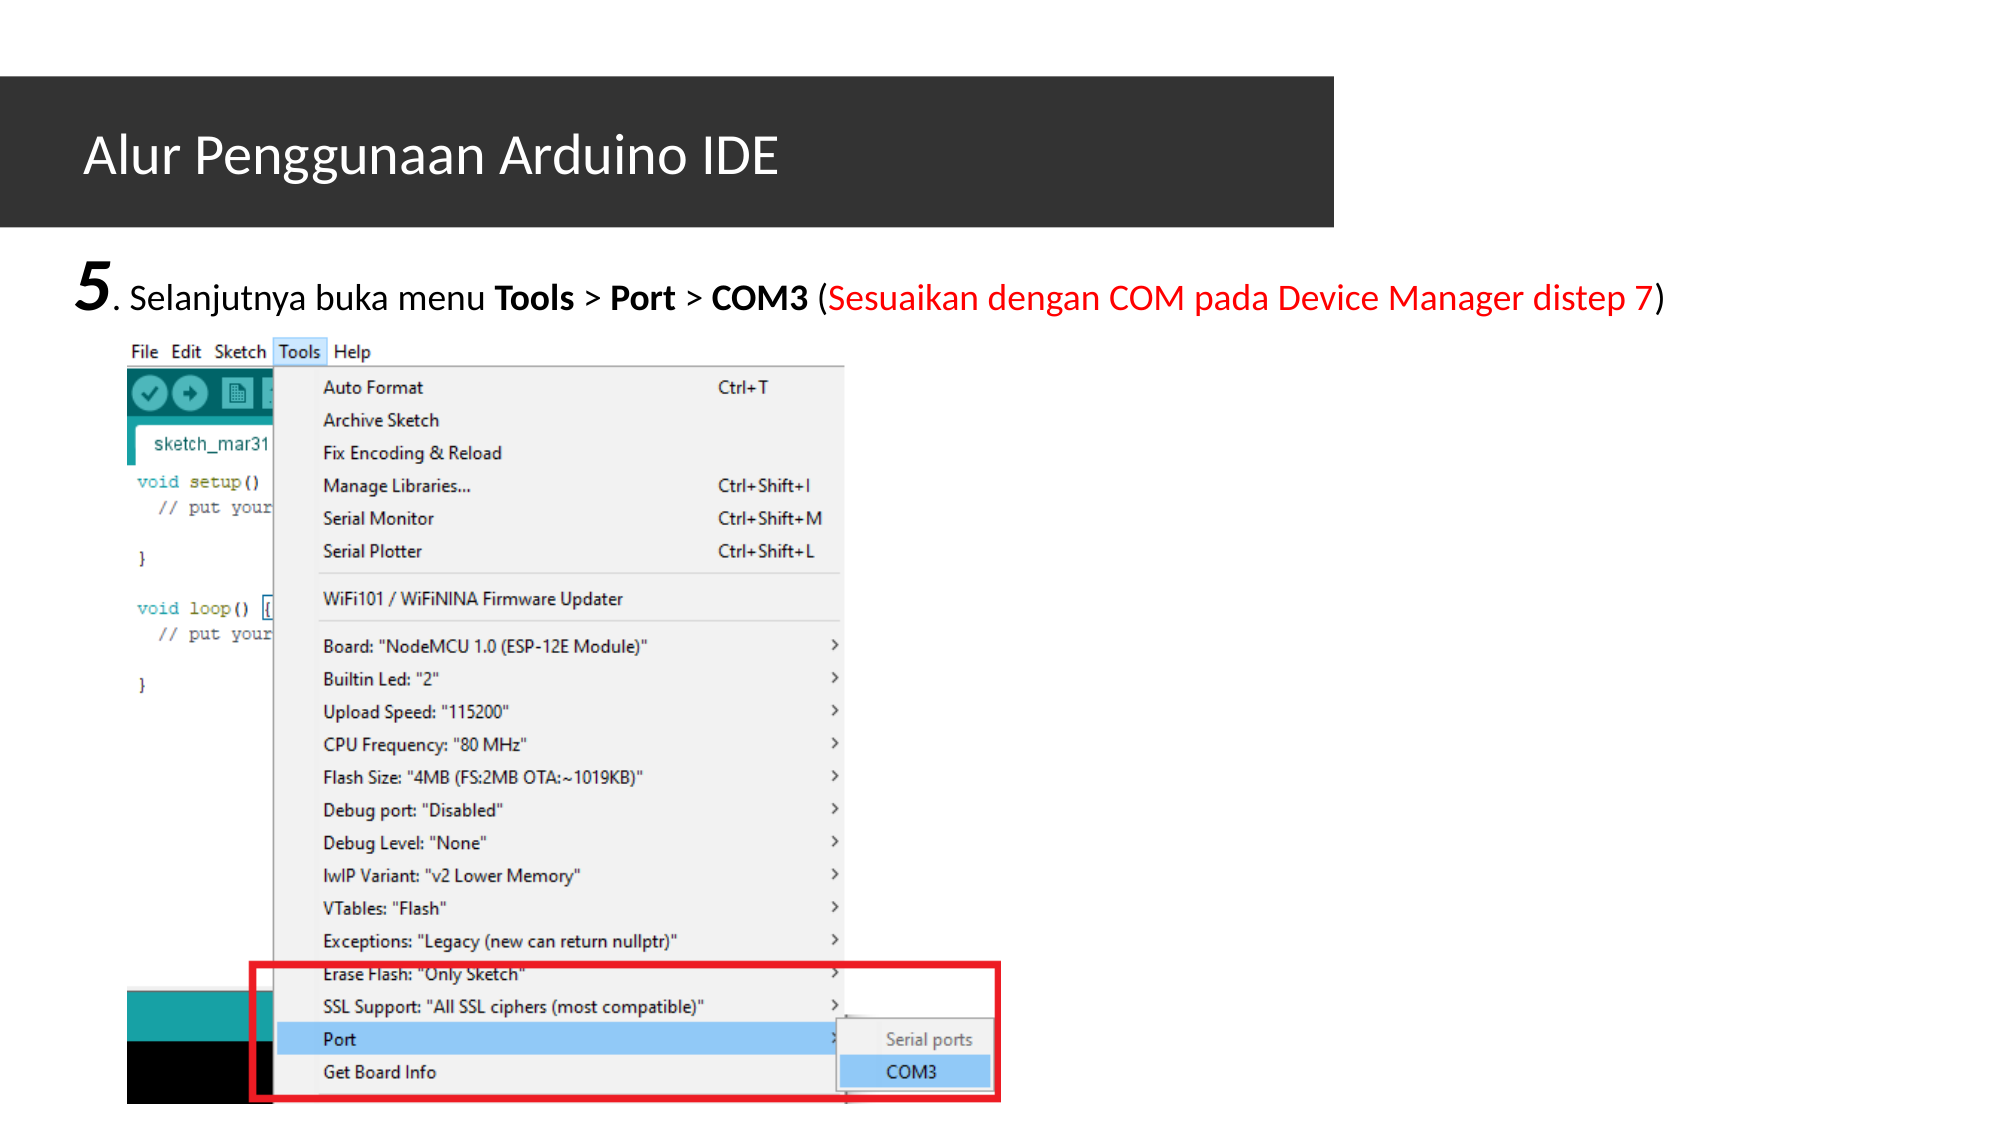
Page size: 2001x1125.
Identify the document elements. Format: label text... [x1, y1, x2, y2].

text_box 5. Selanjutnya buka menu Tools > Port > COM3 (Sesuaikan dengan COM pada Device Manager distep 7) [59, 228, 1681, 333]
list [127, 333, 1001, 1104]
text_box Alur Penggunaan Arduino IDE [68, 109, 796, 194]
text_box [0, 75, 1335, 228]
